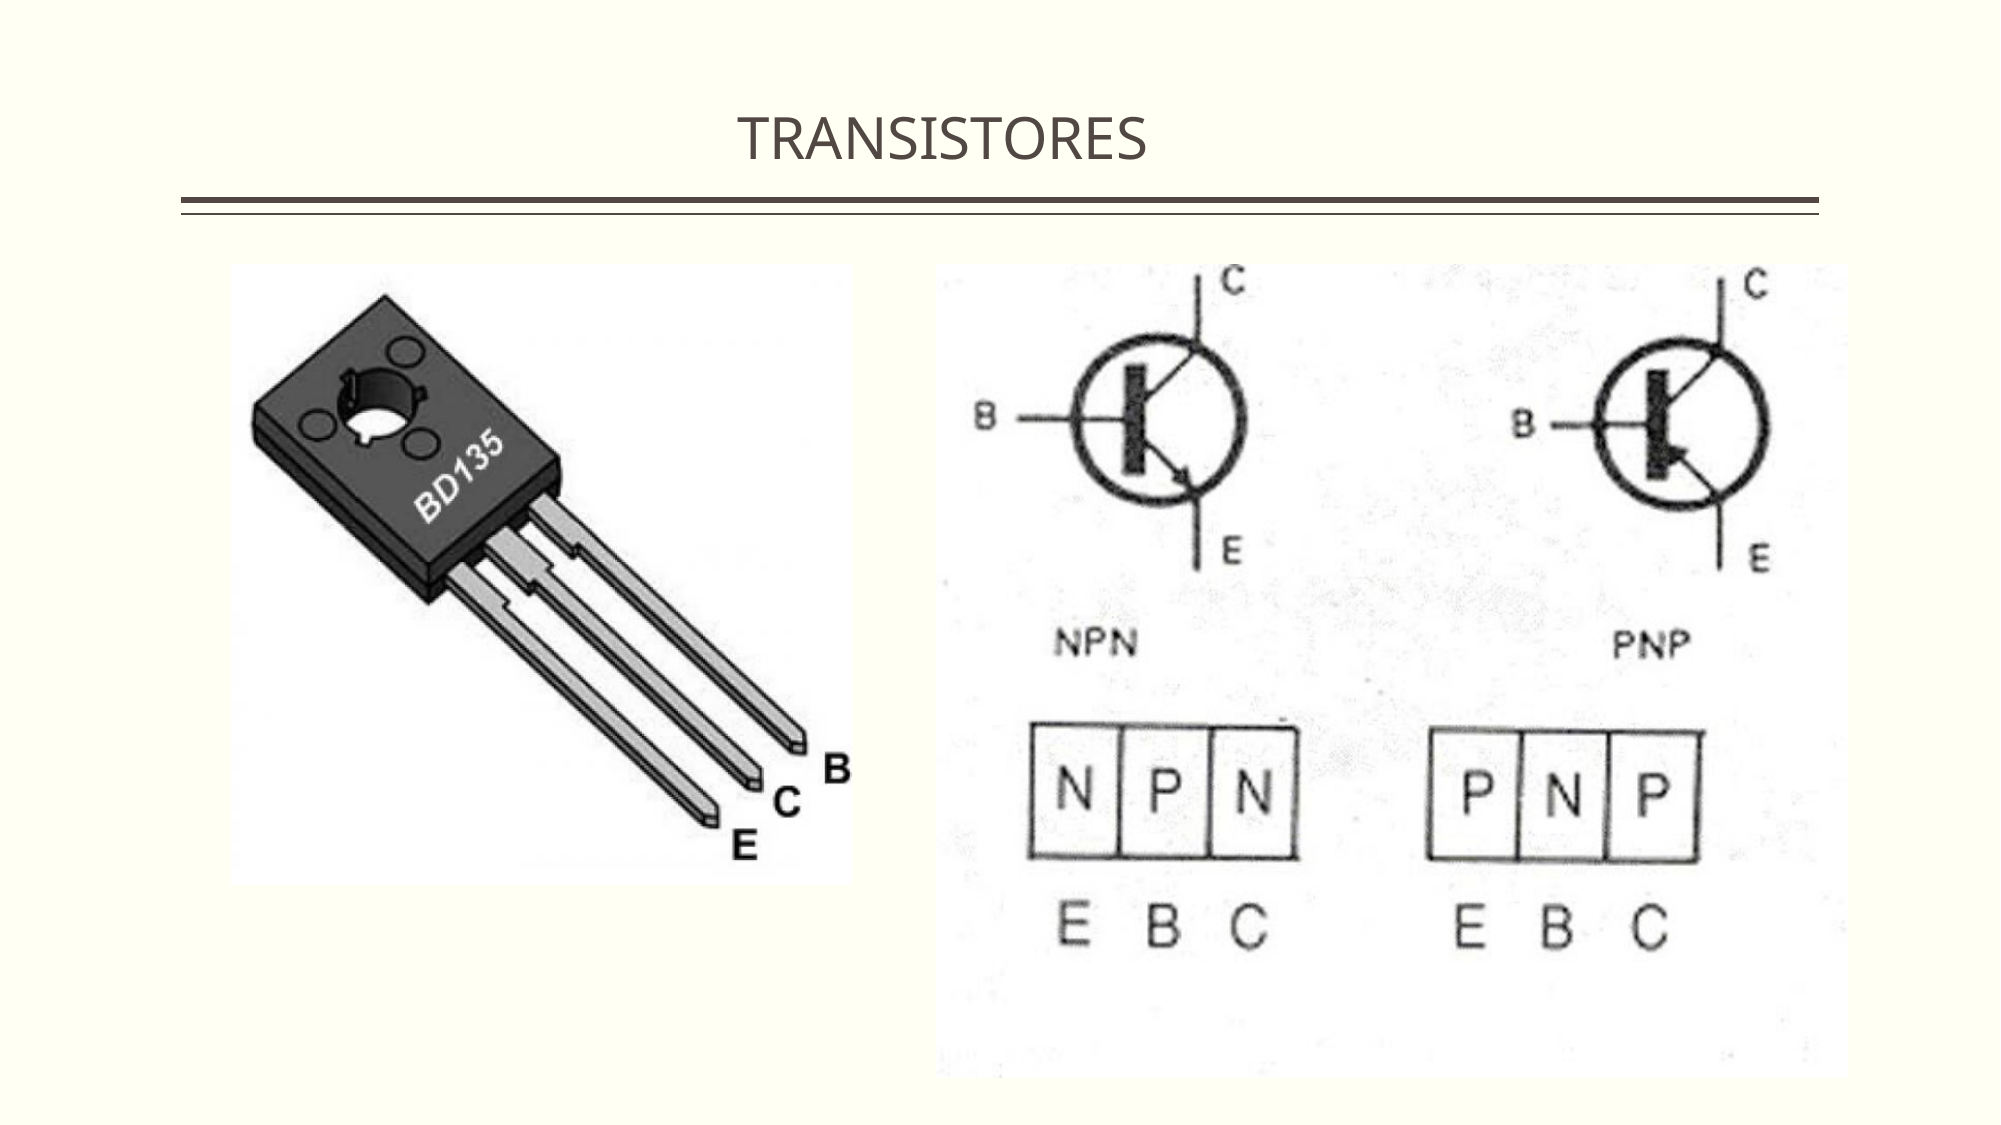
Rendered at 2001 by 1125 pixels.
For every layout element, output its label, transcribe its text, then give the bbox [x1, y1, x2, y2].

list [231, 264, 852, 885]
title TRANSISTORES [737, 0, 2000, 180]
picture [936, 264, 1848, 1078]
